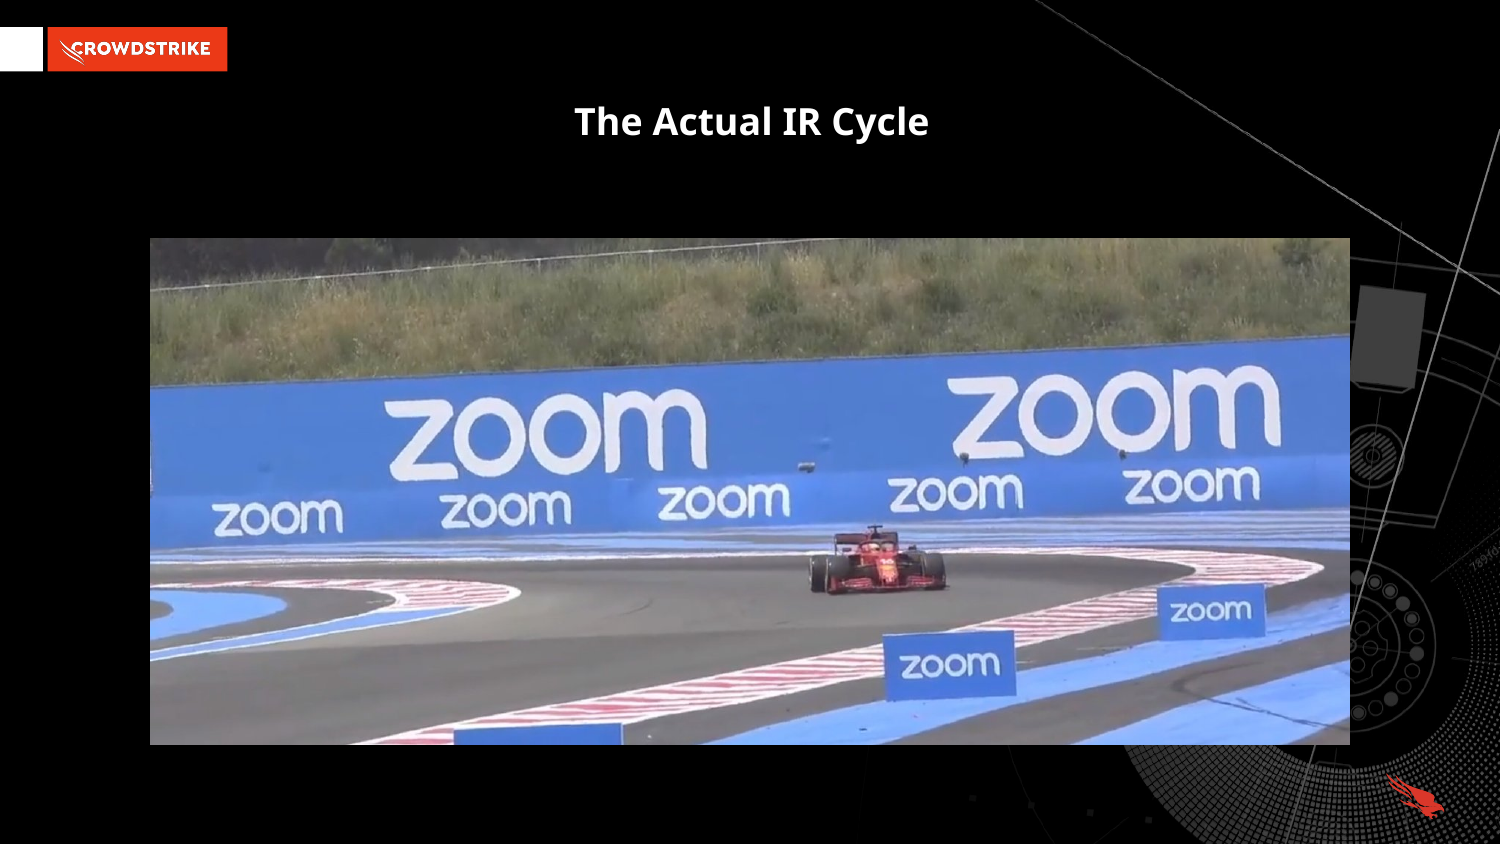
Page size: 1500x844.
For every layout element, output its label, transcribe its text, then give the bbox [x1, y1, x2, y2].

picture [0, 0, 1500, 844]
title The Actual IR Cycle [47, 90, 1457, 206]
